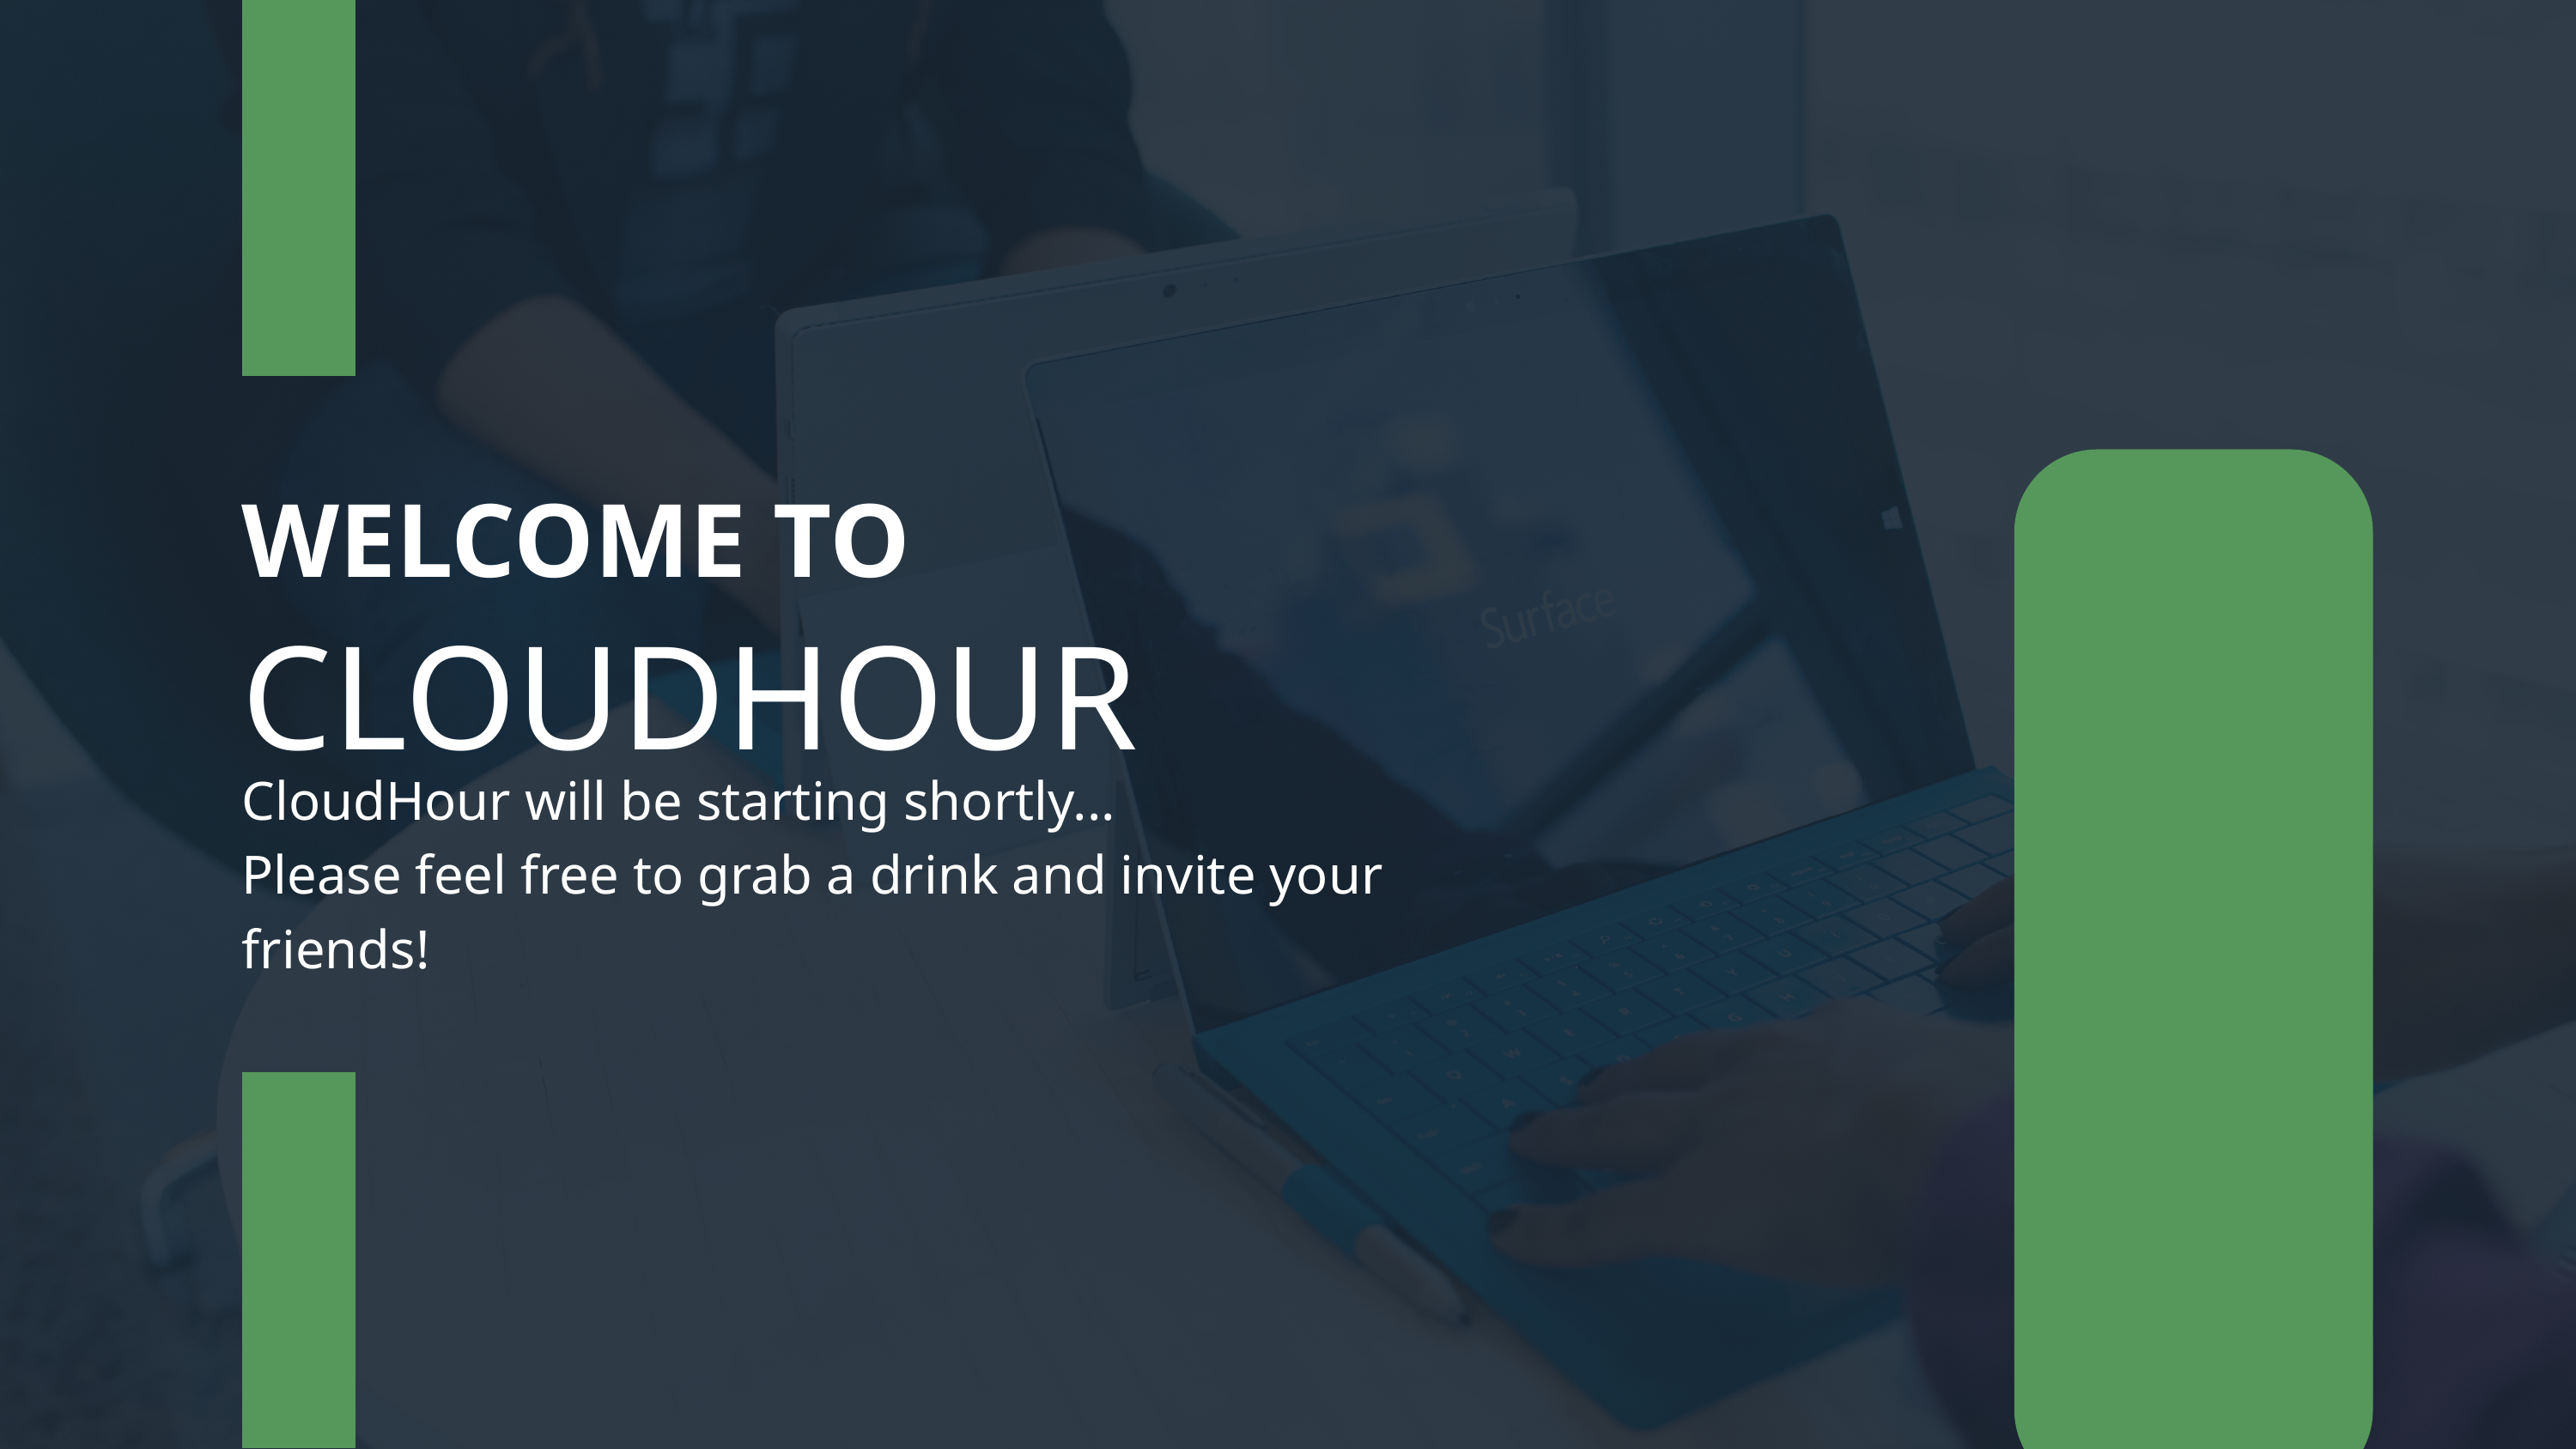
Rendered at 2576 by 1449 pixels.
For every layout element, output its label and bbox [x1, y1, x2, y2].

text_box [0, 0, 2576, 1449]
text_box [241, 1071, 356, 1449]
text_box [2014, 449, 2373, 1449]
text_box [241, 0, 356, 377]
